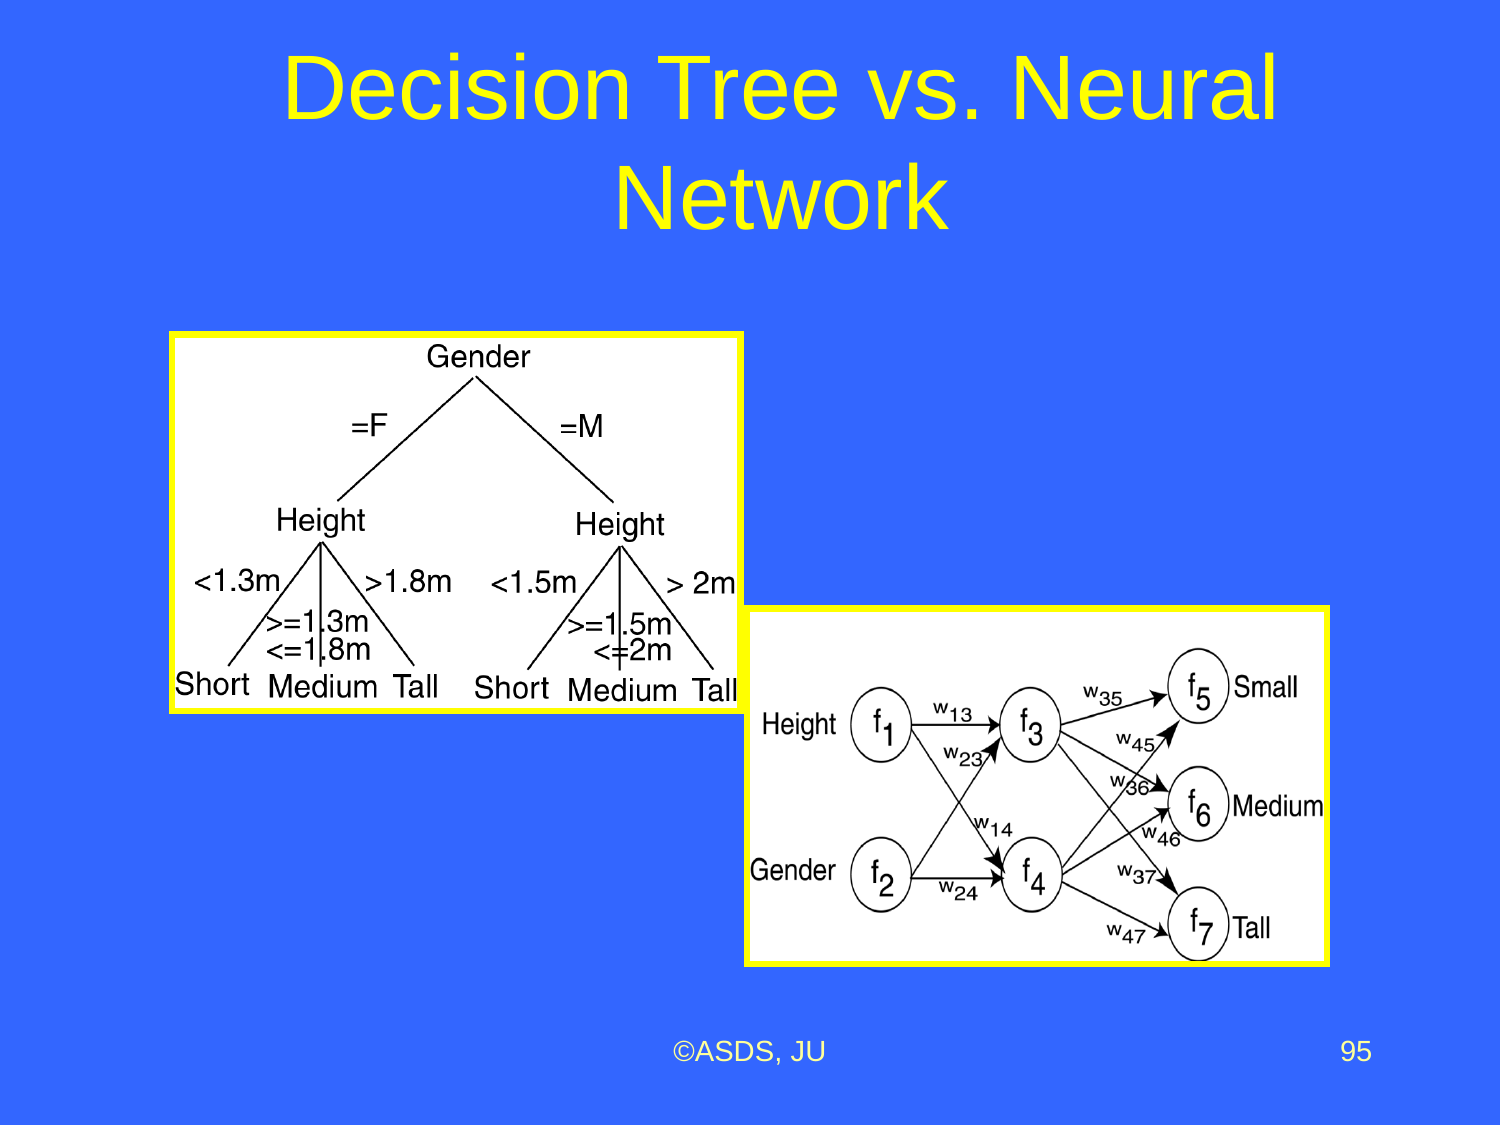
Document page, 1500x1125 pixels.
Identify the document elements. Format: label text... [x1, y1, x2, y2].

footer ©ASDS, JU [511, 1024, 988, 1101]
picture [749, 611, 1325, 962]
picture [174, 337, 738, 709]
slide_number 95 [1074, 1024, 1388, 1101]
title Decision Tree vs. Neural Network [112, 37, 1451, 238]
